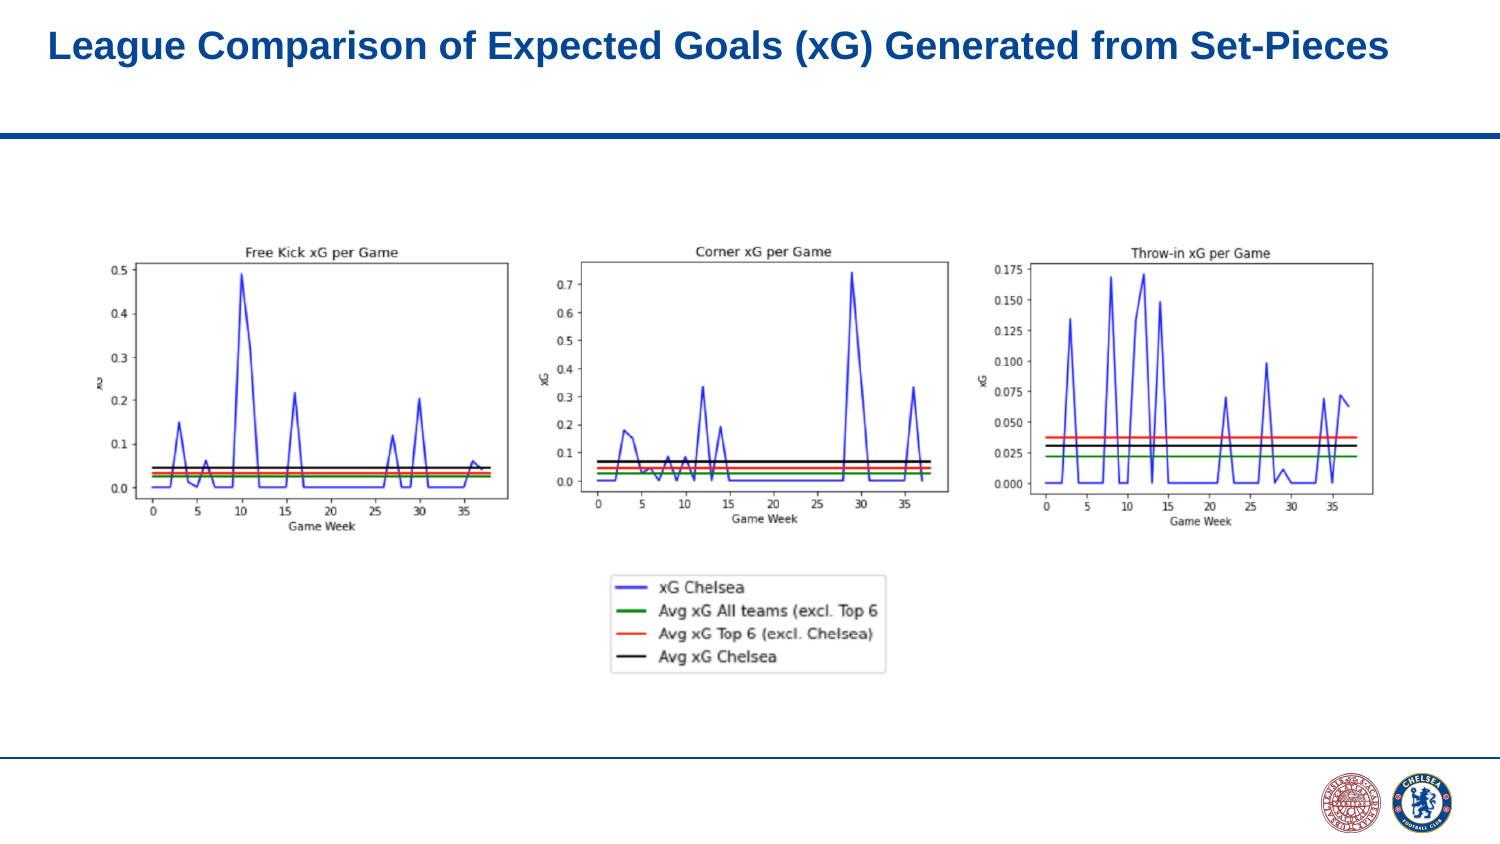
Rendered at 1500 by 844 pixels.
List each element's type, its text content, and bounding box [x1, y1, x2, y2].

picture [537, 244, 957, 533]
picture [1392, 773, 1452, 833]
picture [962, 244, 1383, 533]
picture [97, 244, 517, 533]
picture [605, 570, 889, 678]
list League Comparison of Expected Goals (xG) Generated from Set-Pieces [47, 20, 1435, 79]
picture [1321, 773, 1381, 833]
